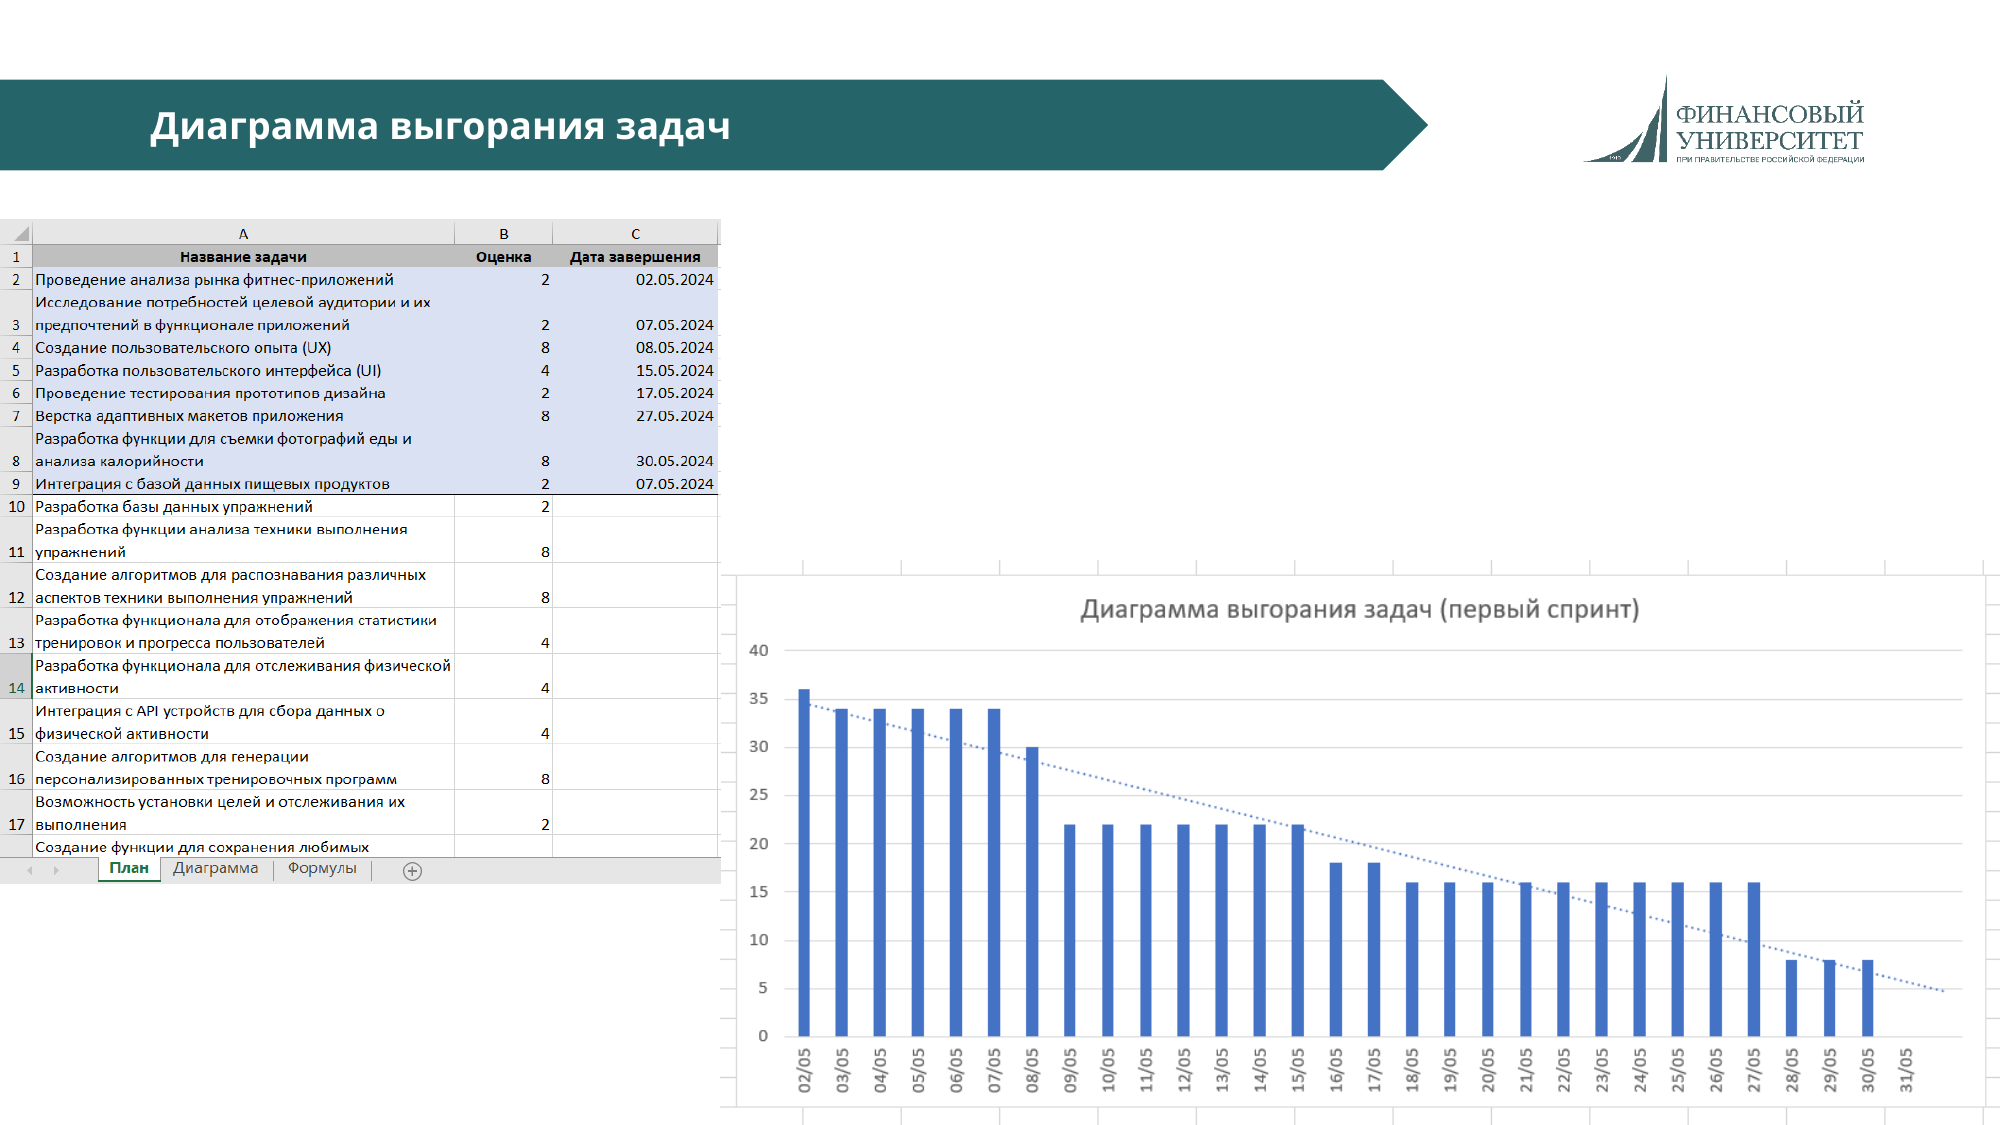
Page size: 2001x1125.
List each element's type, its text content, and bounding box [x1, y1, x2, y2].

picture [1580, 69, 1865, 171]
picture [0, 219, 2000, 1125]
text_box [0, 77, 1431, 172]
text_box Диаграмма выгорания задач [135, 94, 1324, 155]
